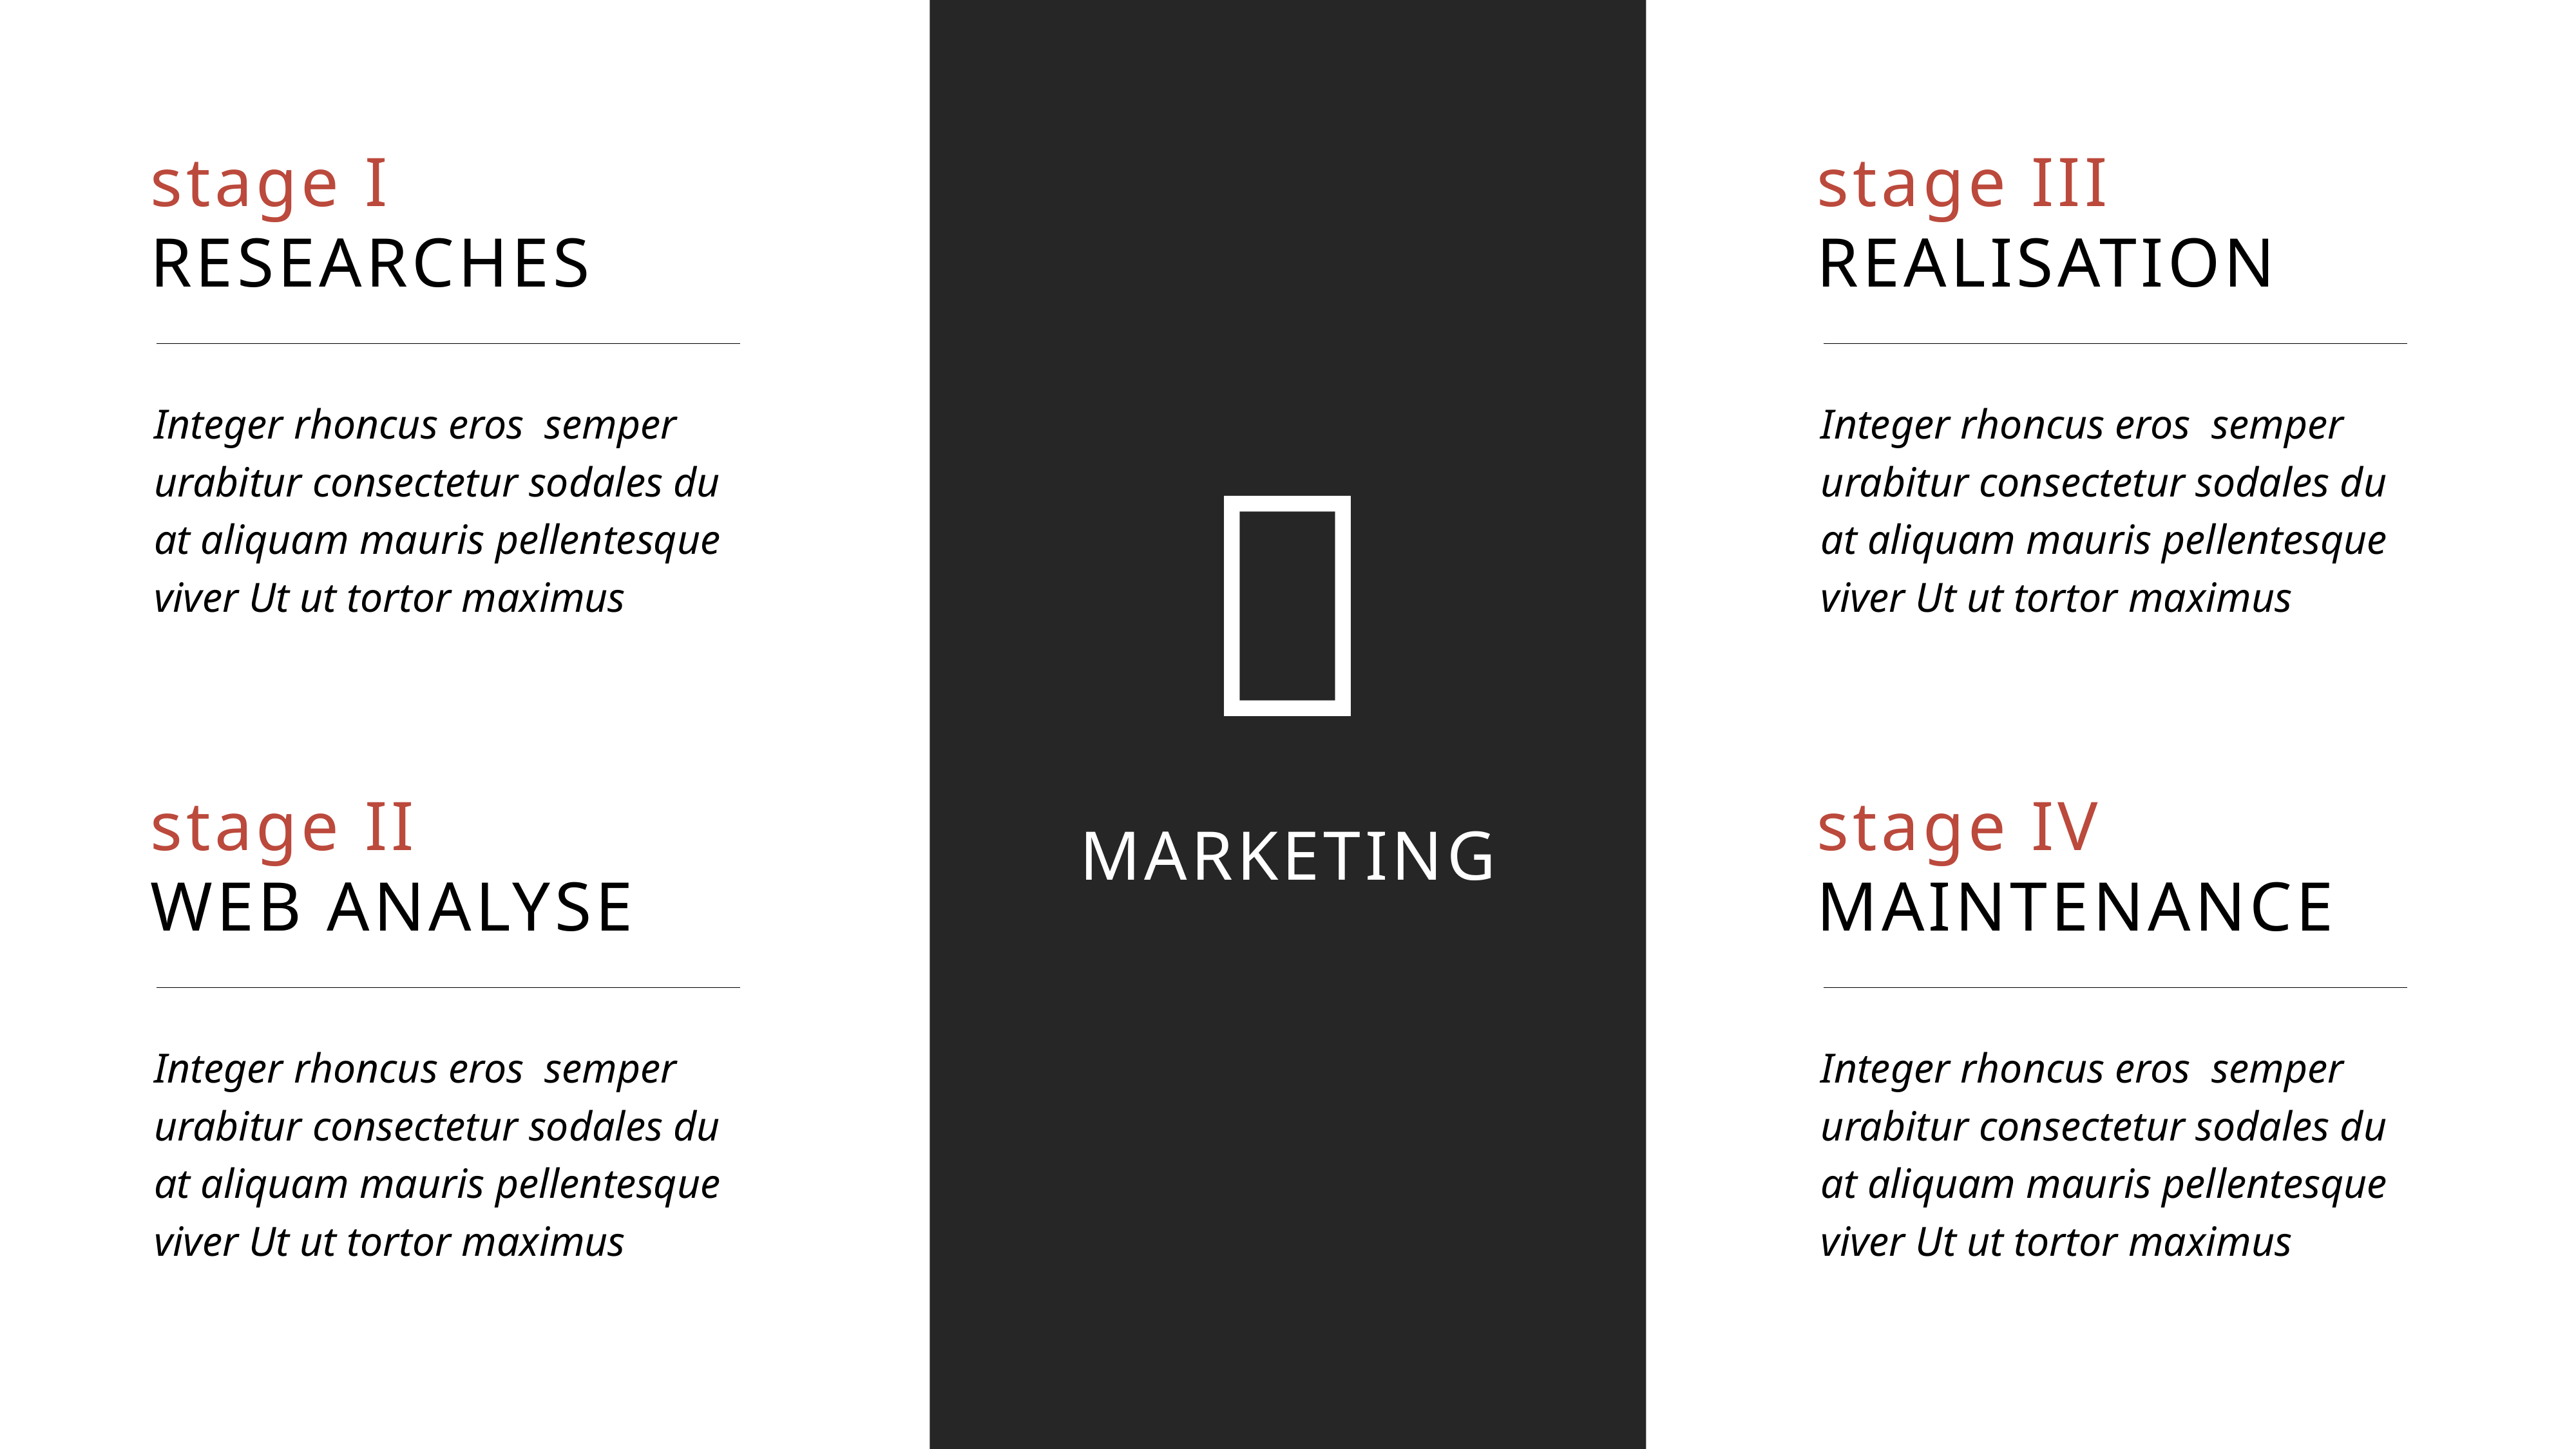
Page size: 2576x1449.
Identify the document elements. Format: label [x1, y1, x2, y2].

text_box [929, 0, 1646, 475]
text_box [929, 899, 1646, 1449]
text_box [1807, 134, 2439, 628]
text_box [140, 778, 773, 1272]
text_box [140, 134, 773, 628]
text_box [1807, 778, 2439, 1272]
text_box [814, 475, 1762, 899]
